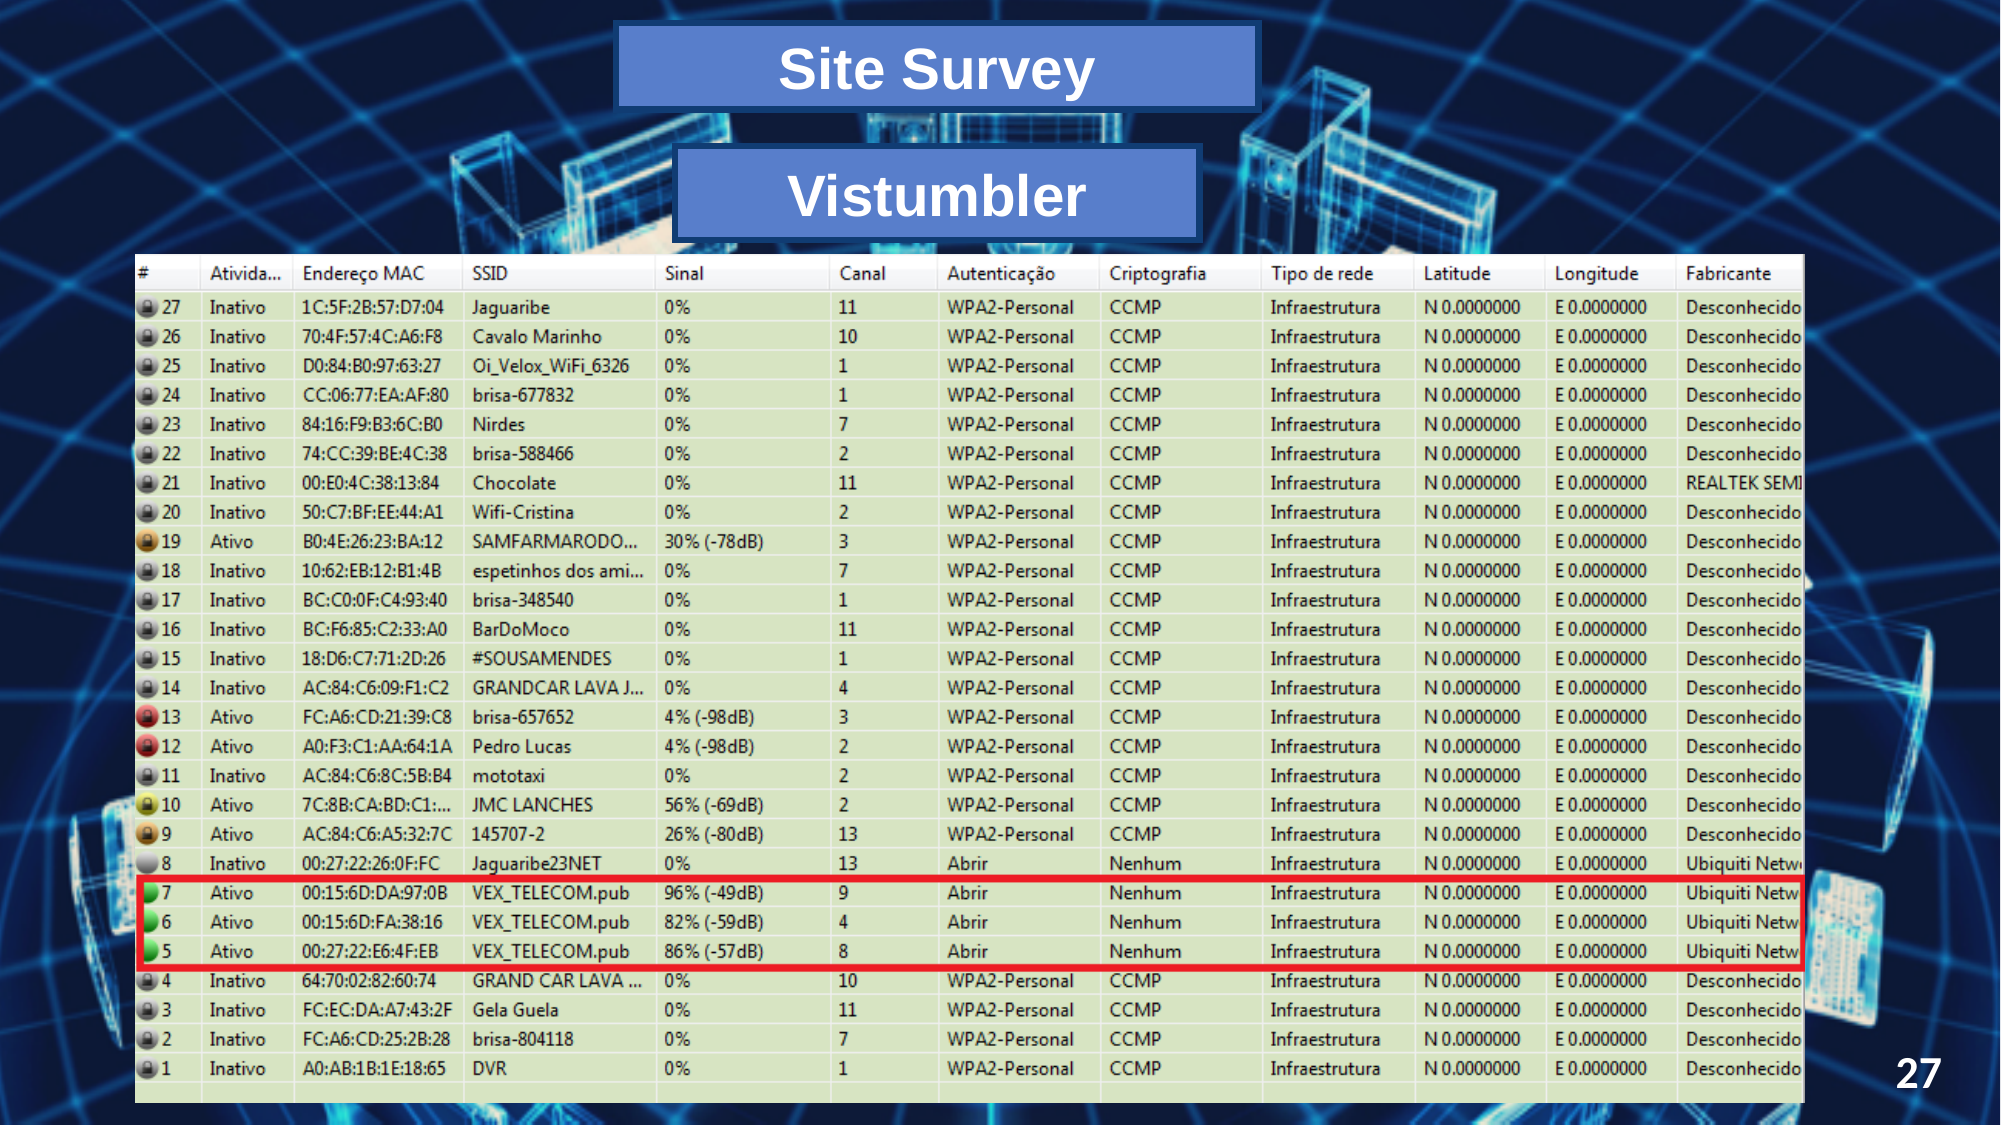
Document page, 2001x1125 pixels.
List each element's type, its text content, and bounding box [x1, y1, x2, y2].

text_box Site Survey [615, 22, 1259, 111]
picture [0, 0, 2001, 1125]
text_box 27 [1880, 1035, 2000, 1106]
text_box Vistumbler [674, 145, 1201, 241]
